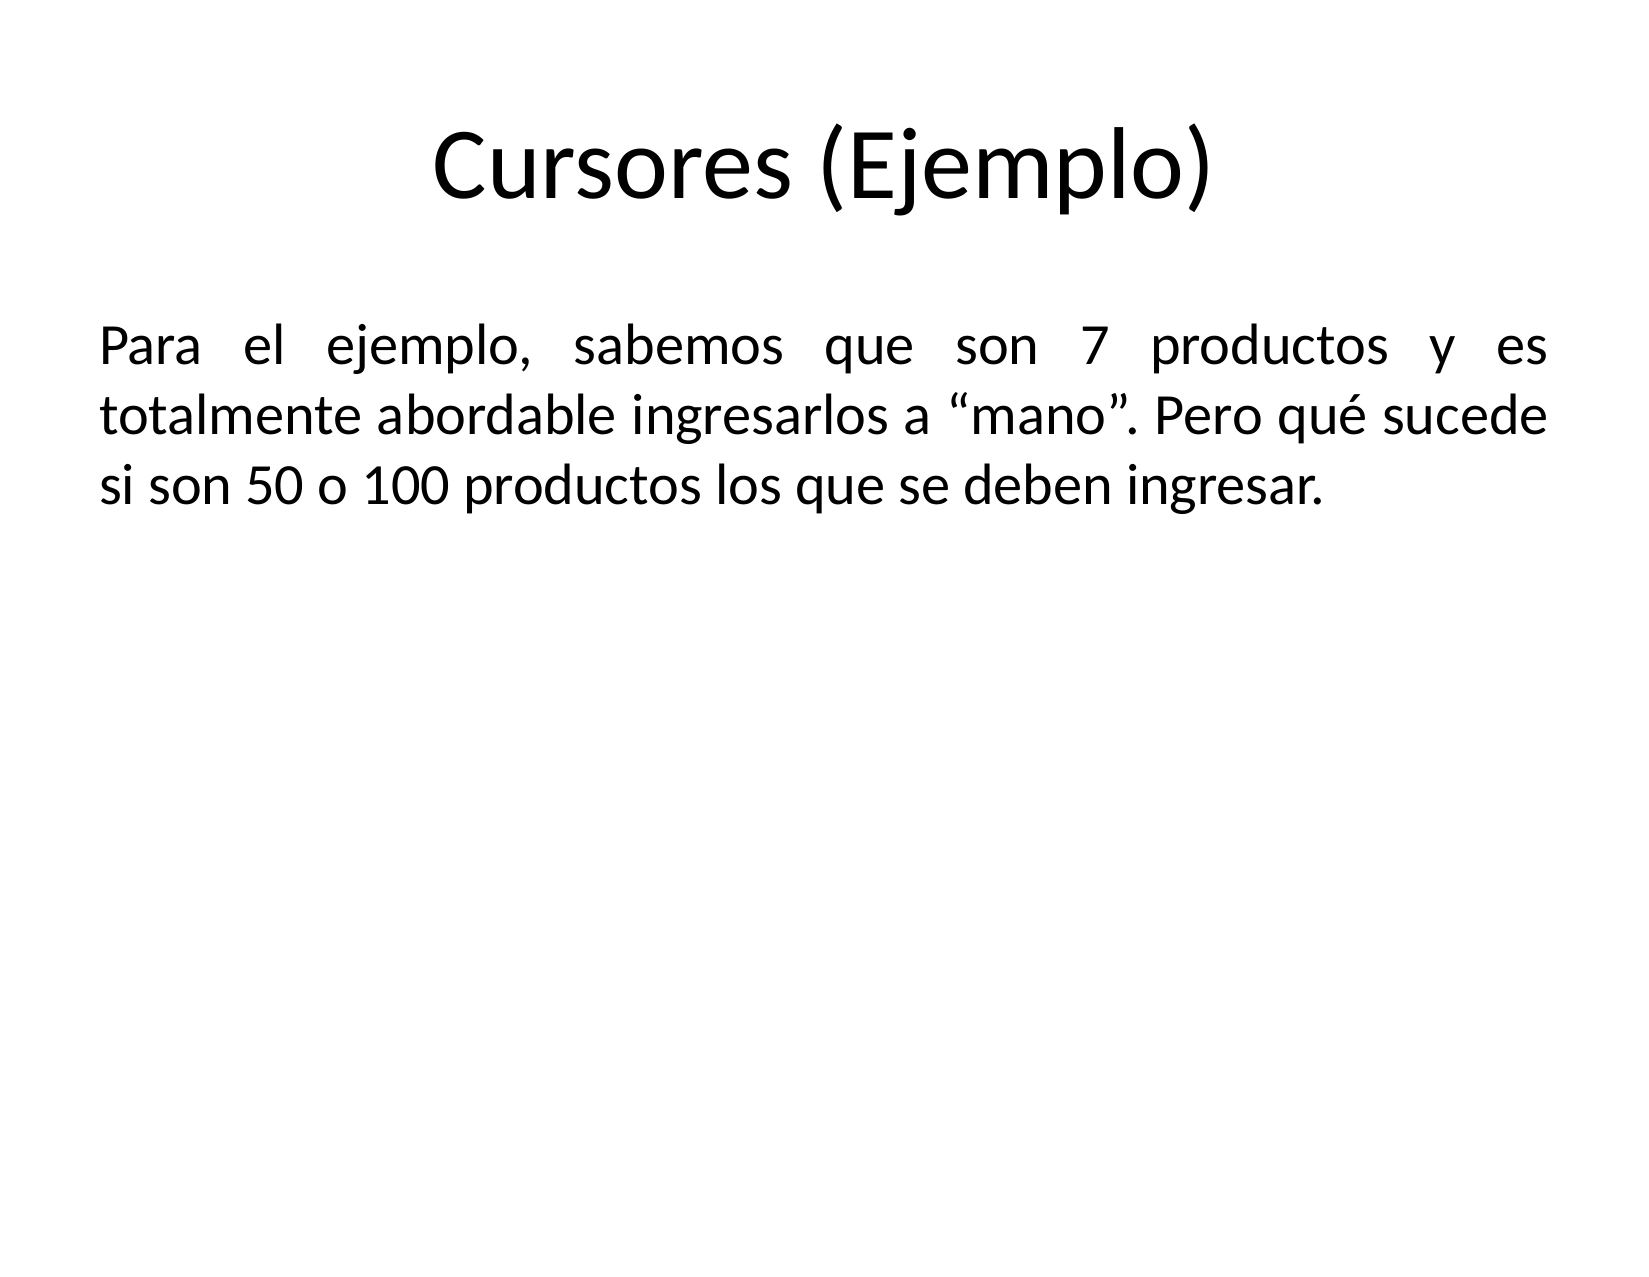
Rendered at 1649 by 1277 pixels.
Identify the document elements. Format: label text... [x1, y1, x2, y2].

list Para el ejemplo, sabemos que son 7 productos y es totalmente abordable ingresarlos a “mano”. Pero qué sucede si son 50 o 100 productos los que se deben ingresar. [82, 297, 1566, 1141]
title Cursores (Ejemplo) [82, 51, 1566, 264]
